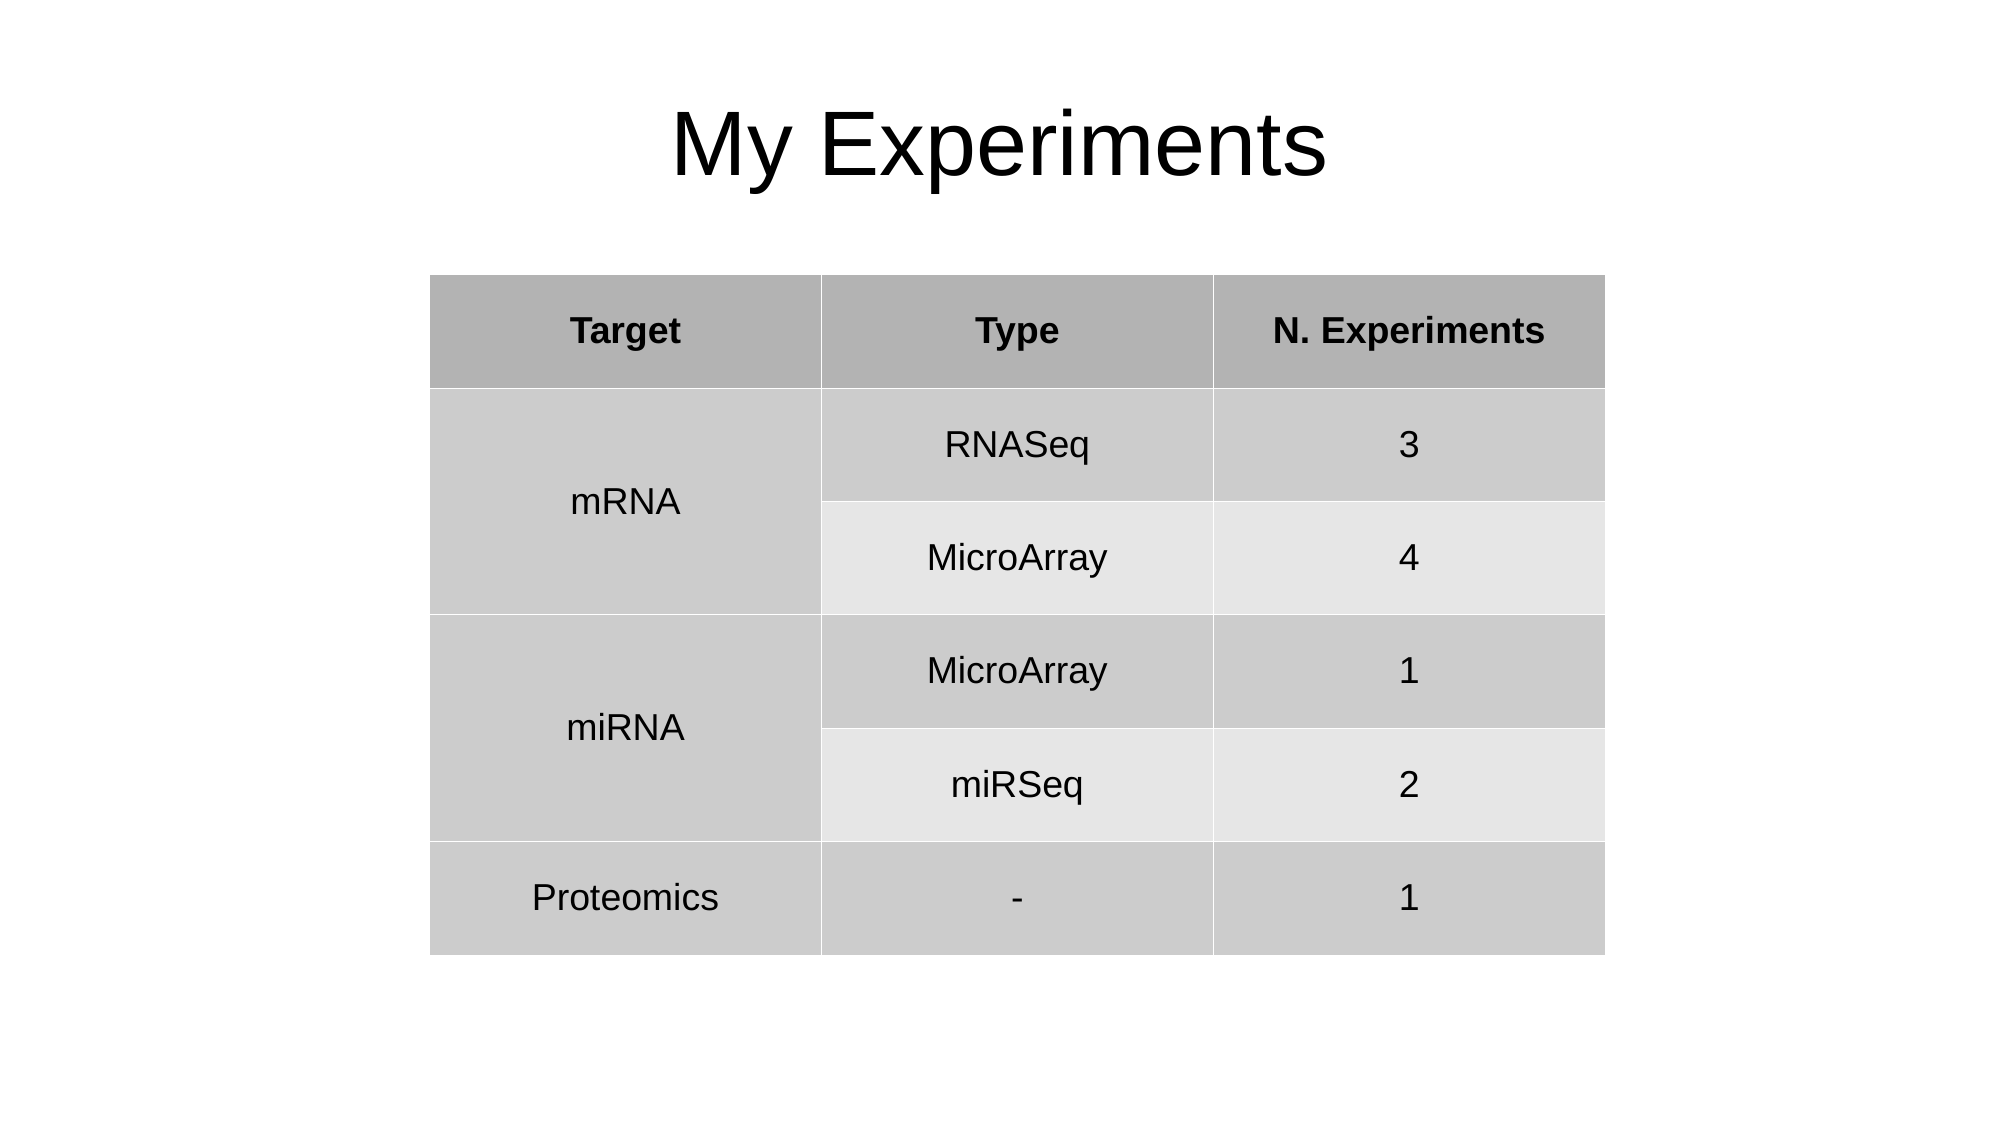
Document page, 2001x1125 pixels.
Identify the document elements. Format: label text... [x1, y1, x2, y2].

table_cell RNASeq [822, 389, 1213, 501]
table_cell 1 [1214, 842, 1605, 955]
table_cell mRNA [430, 389, 821, 614]
table_cell 2 [1214, 729, 1605, 841]
table_cell 3 [1214, 389, 1605, 501]
table_cell - [822, 842, 1213, 955]
table_cell 1 [1214, 615, 1605, 728]
table_cell miRSeq [822, 729, 1213, 841]
table_header N. Experiments [1214, 275, 1605, 388]
table_cell miRNA [430, 615, 821, 841]
table_header Target [430, 275, 821, 388]
table_cell MicroArray [822, 502, 1213, 614]
title My Experiments [99, 44, 1900, 233]
table_header Type [822, 275, 1213, 388]
table_cell 4 [1214, 502, 1605, 614]
table_cell Proteomics [430, 842, 821, 955]
table_cell MicroArray [822, 615, 1213, 728]
